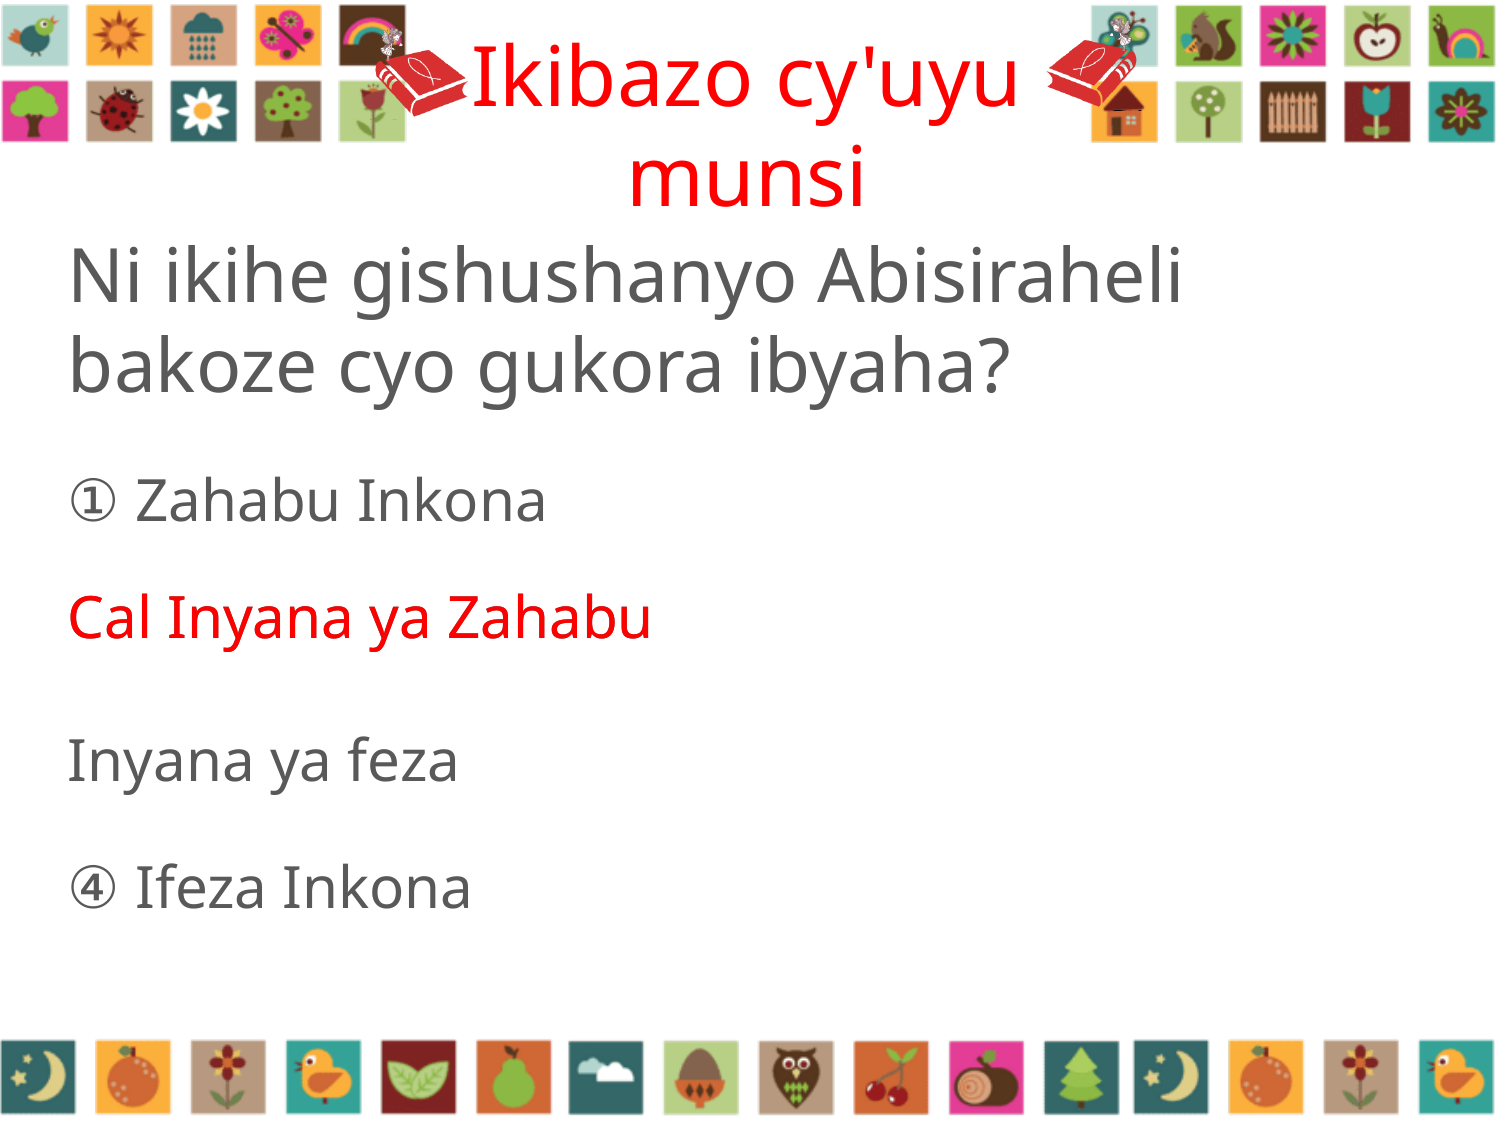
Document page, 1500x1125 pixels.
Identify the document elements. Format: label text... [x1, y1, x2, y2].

text_box ④ Ifeza Inkona [53, 842, 1483, 928]
text_box Inyana ya feza [53, 716, 1483, 801]
picture [1015, 3, 1500, 150]
text_box Cal Inyana ya Zahabu [52, 573, 1483, 658]
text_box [0, 1028, 1500, 1118]
text_box Ikibazo cy'uyu munsi [414, 16, 1080, 219]
text_box Ni ikihe gishushanyo Abisiraheli bakoze cyo gukora ibyaha? [53, 219, 1436, 415]
picture [0, 3, 501, 150]
text_box ① Zahabu Inkona [53, 456, 1436, 541]
